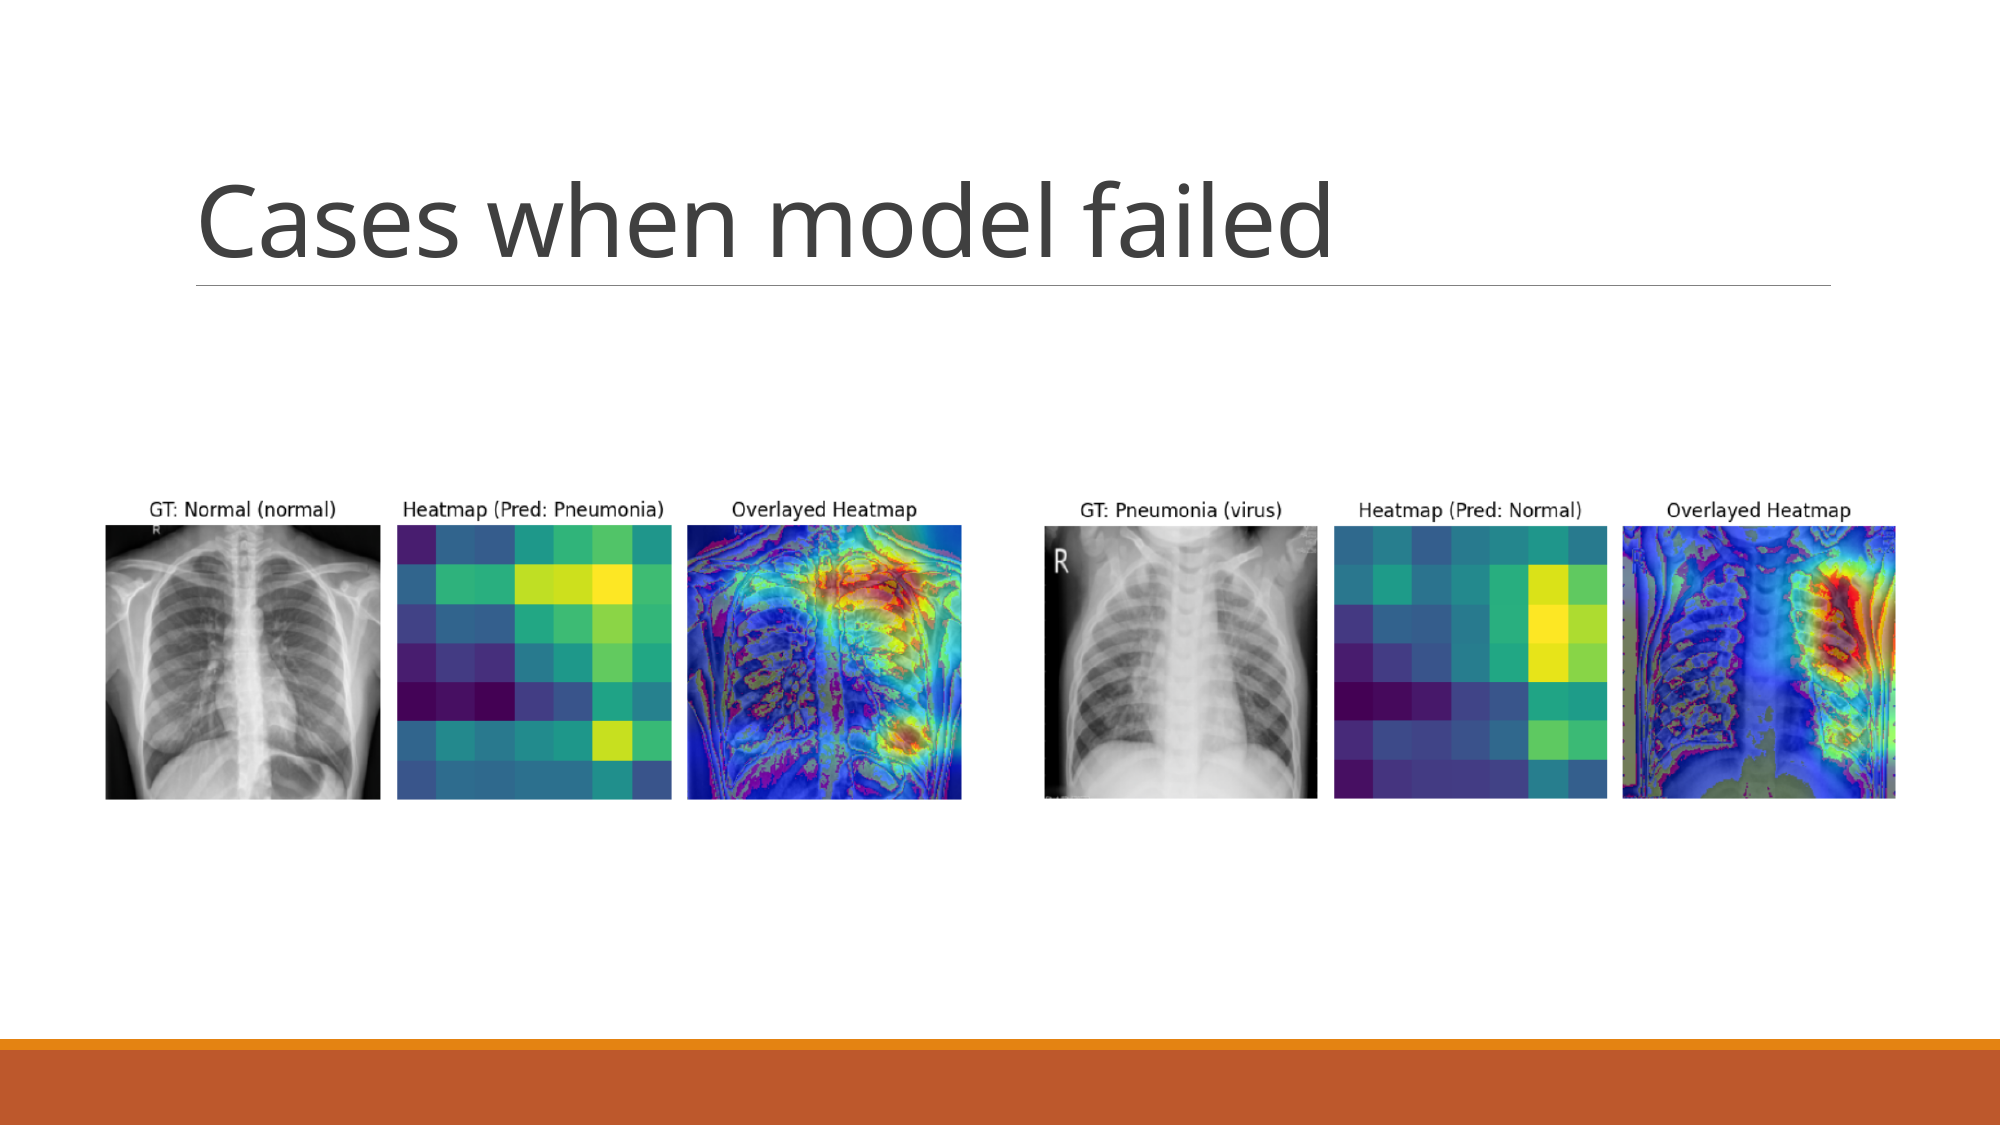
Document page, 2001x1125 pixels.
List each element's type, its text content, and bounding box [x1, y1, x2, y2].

picture [96, 492, 968, 805]
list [96, 489, 979, 812]
title Cases when model failed [180, 47, 1830, 285]
picture [1035, 492, 1904, 805]
